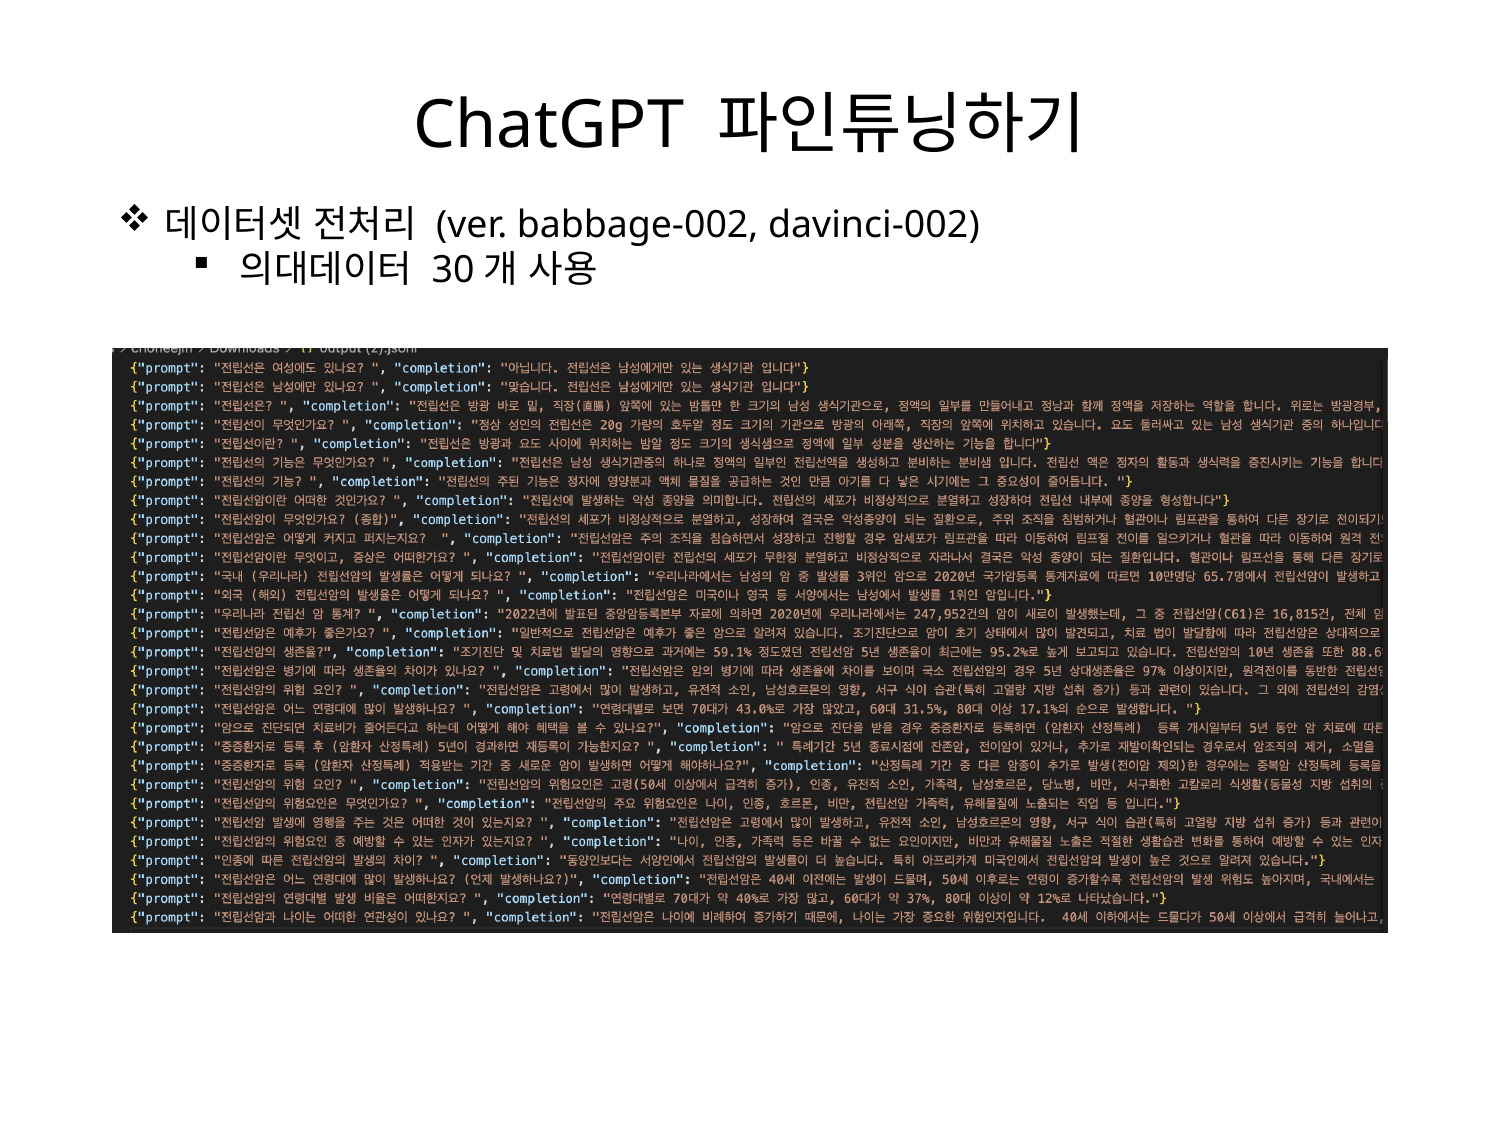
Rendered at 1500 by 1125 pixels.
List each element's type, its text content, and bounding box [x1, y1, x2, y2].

picture [112, 348, 1388, 933]
text_box 데이터셋 전처리 (ver. babbage-002, davinci-002) 의대데이터 30개 사용 [103, 192, 1397, 298]
text_box ChatGPT 파인튜닝하기 [103, 59, 1397, 192]
